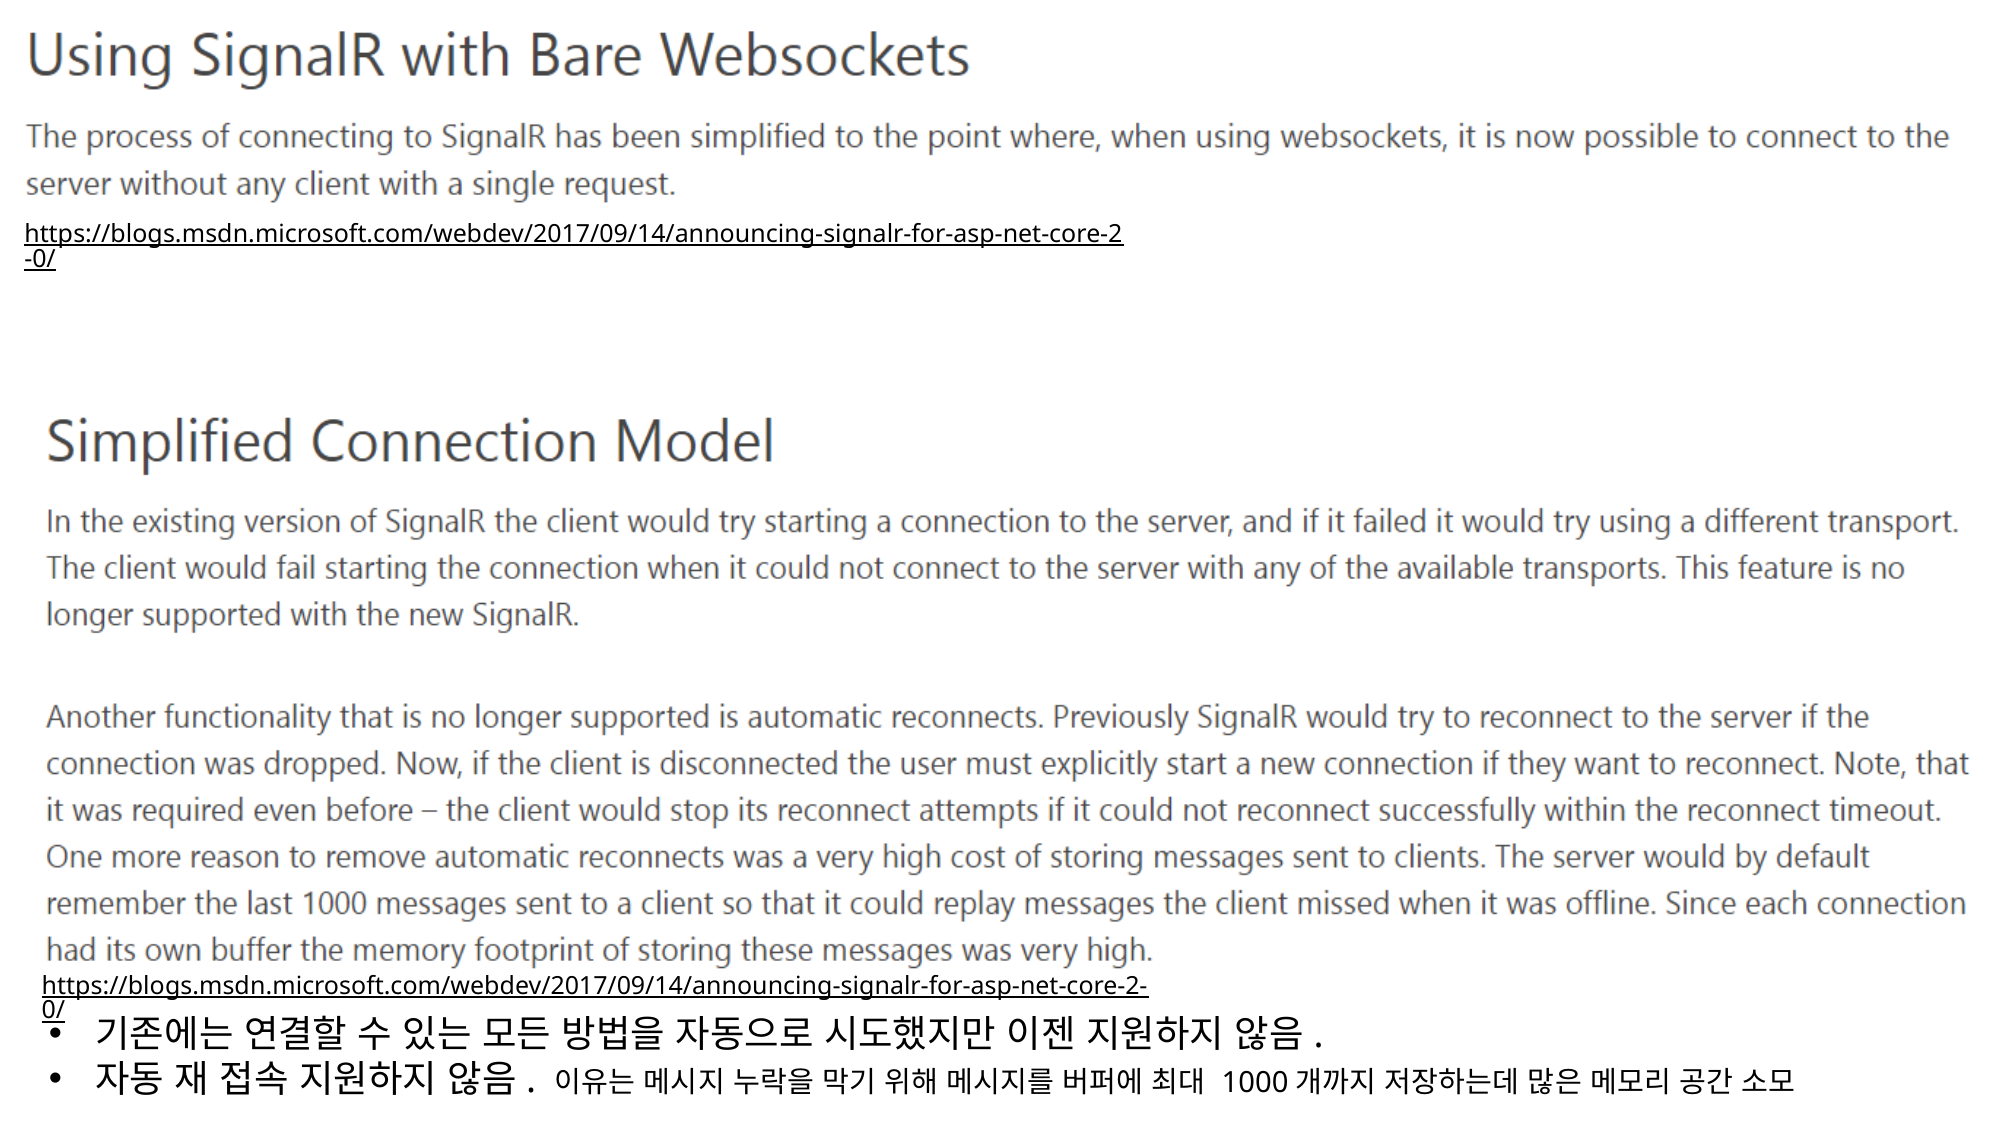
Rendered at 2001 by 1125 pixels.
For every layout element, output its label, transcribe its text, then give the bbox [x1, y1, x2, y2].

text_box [26, 403, 1986, 1109]
text_box https://blogs.msdn.microsoft.com/webdev/2017/09/14/announcing-signalr-for-asp-net-core-2-0/ [9, 224, 1142, 289]
picture [0, 1, 1998, 224]
